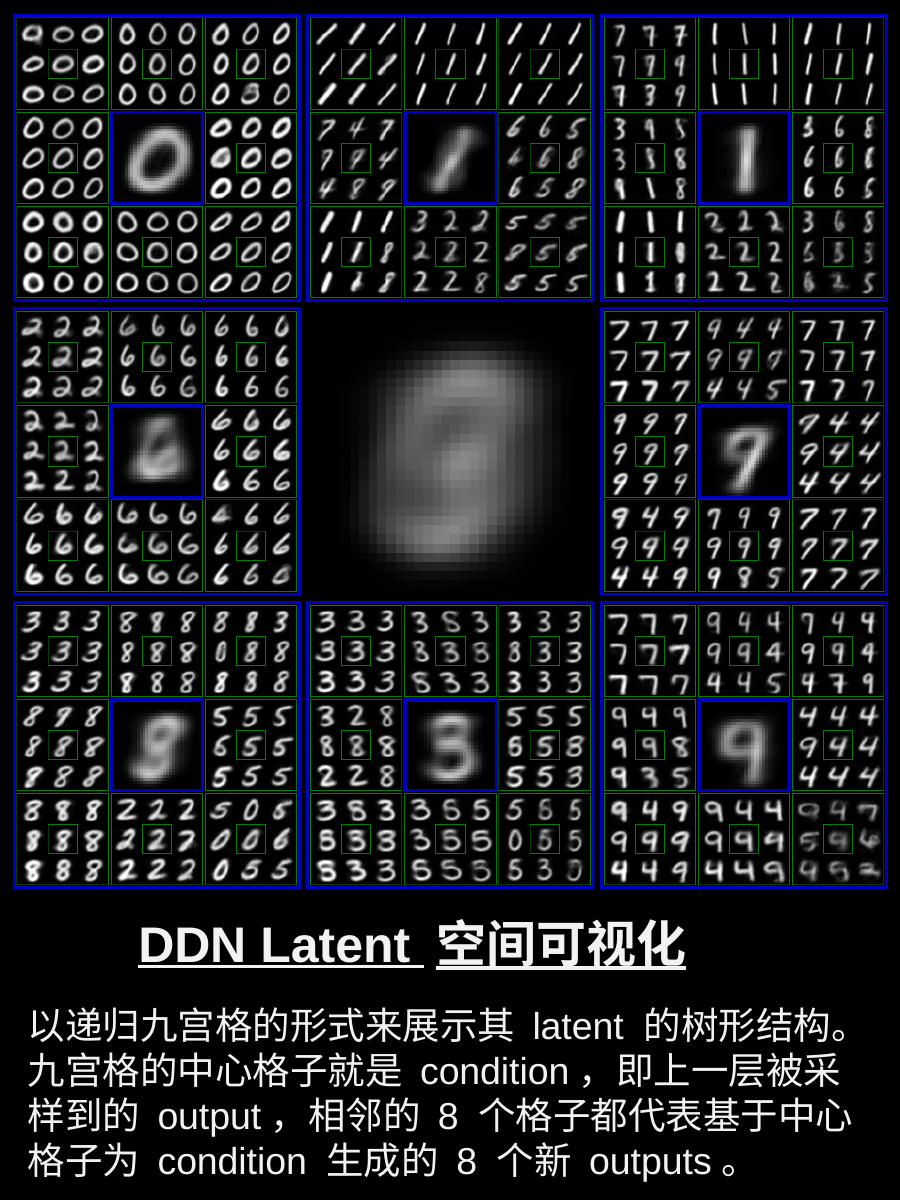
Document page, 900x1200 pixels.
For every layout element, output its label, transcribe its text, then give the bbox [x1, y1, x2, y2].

text_box DDN Latent 空间可视化 [21, 905, 803, 980]
picture [0, 0, 900, 901]
text_box 以递归九宫格的形式来展示其 latent 的树形结构。 九宫格的中心格子就是 condition，即上一层被采样到的 output，相邻的 8 个格子都代表基于中心格子为 condition 生成的 8 个新 outputs。 [12, 994, 872, 1190]
